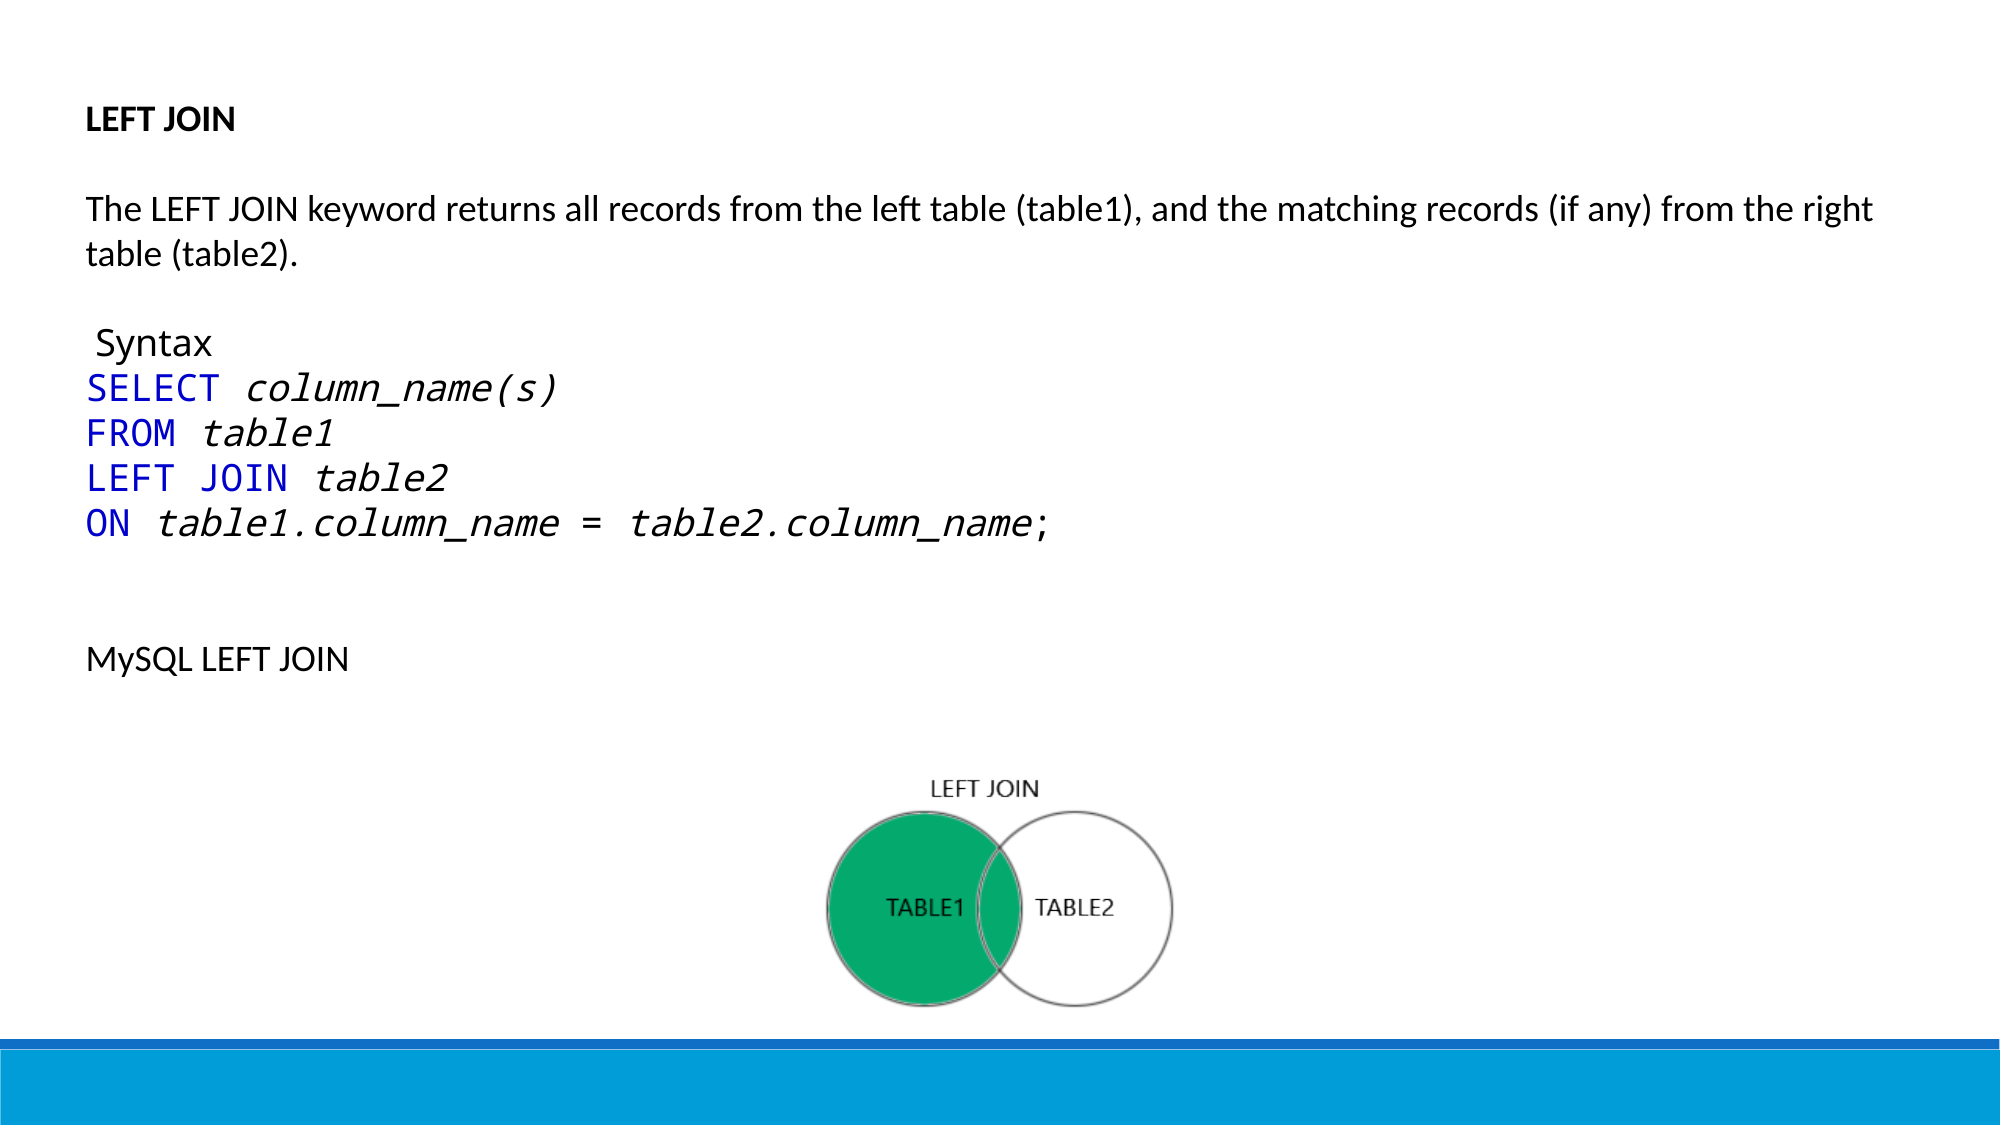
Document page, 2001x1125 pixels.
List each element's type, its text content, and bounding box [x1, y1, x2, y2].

picture [818, 762, 1181, 1011]
text_box LEFT JOIN The LEFT JOIN keyword returns all records from the left table (table1), and the matching records (if any) from the right table (table2). Syntax SELECT column_name(s) FROM table1 LEFT JOIN table2 ON table1.column_name = table2.column_name; MySQL LEFT JOIN [70, 87, 1904, 732]
